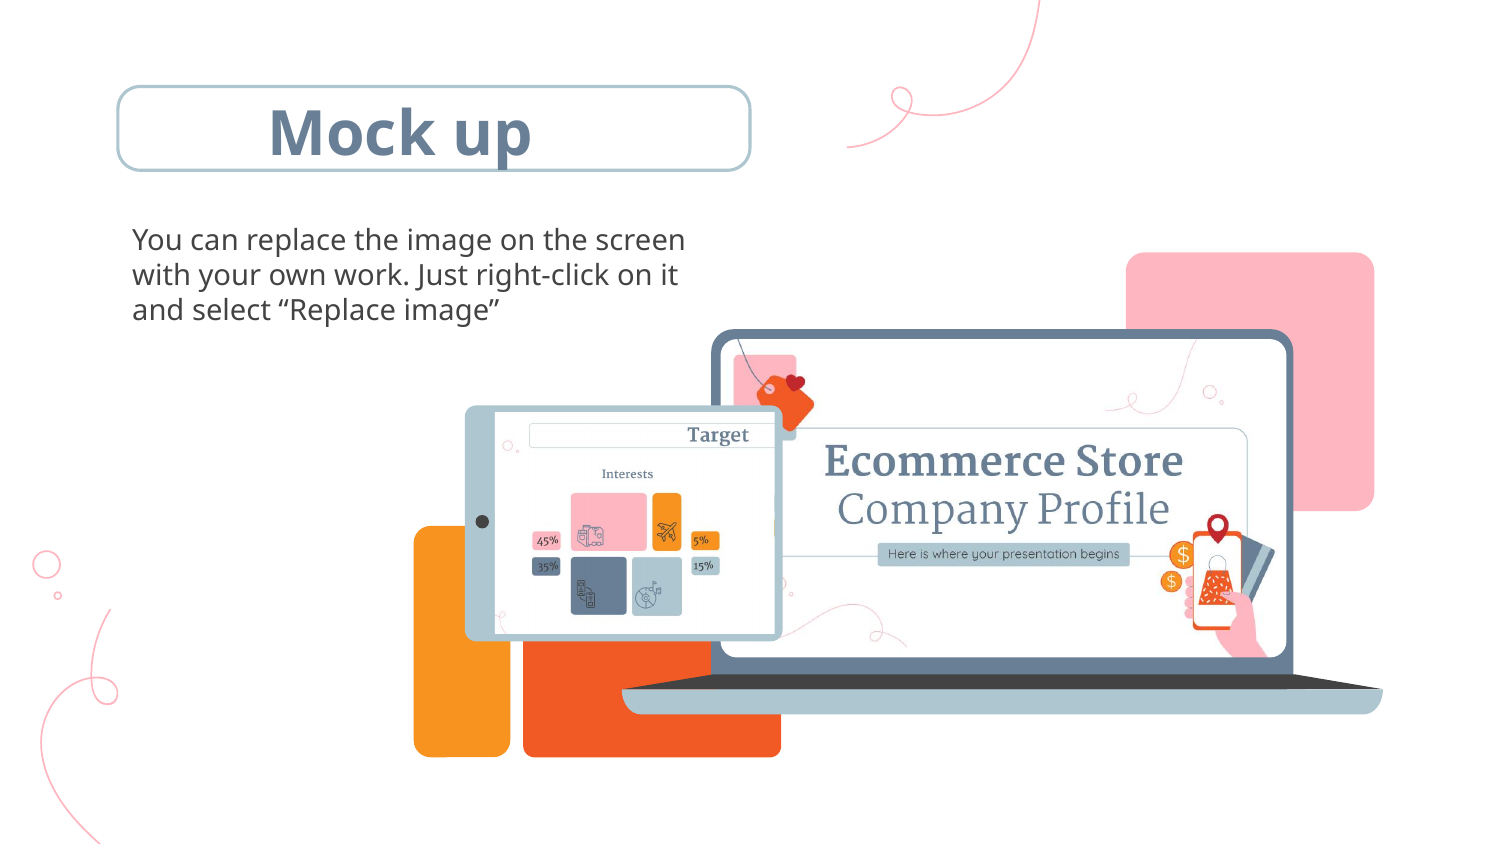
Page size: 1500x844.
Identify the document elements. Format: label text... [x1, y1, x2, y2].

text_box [505, 642, 742, 683]
text_box [117, 86, 750, 171]
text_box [505, 364, 742, 411]
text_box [621, 328, 1384, 715]
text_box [413, 252, 1375, 758]
title Mock up [226, 92, 574, 168]
list You can replace the image on the screen with your own work. Just right-click on it and select “Replace image” [116, 206, 708, 373]
picture [494, 338, 1287, 658]
